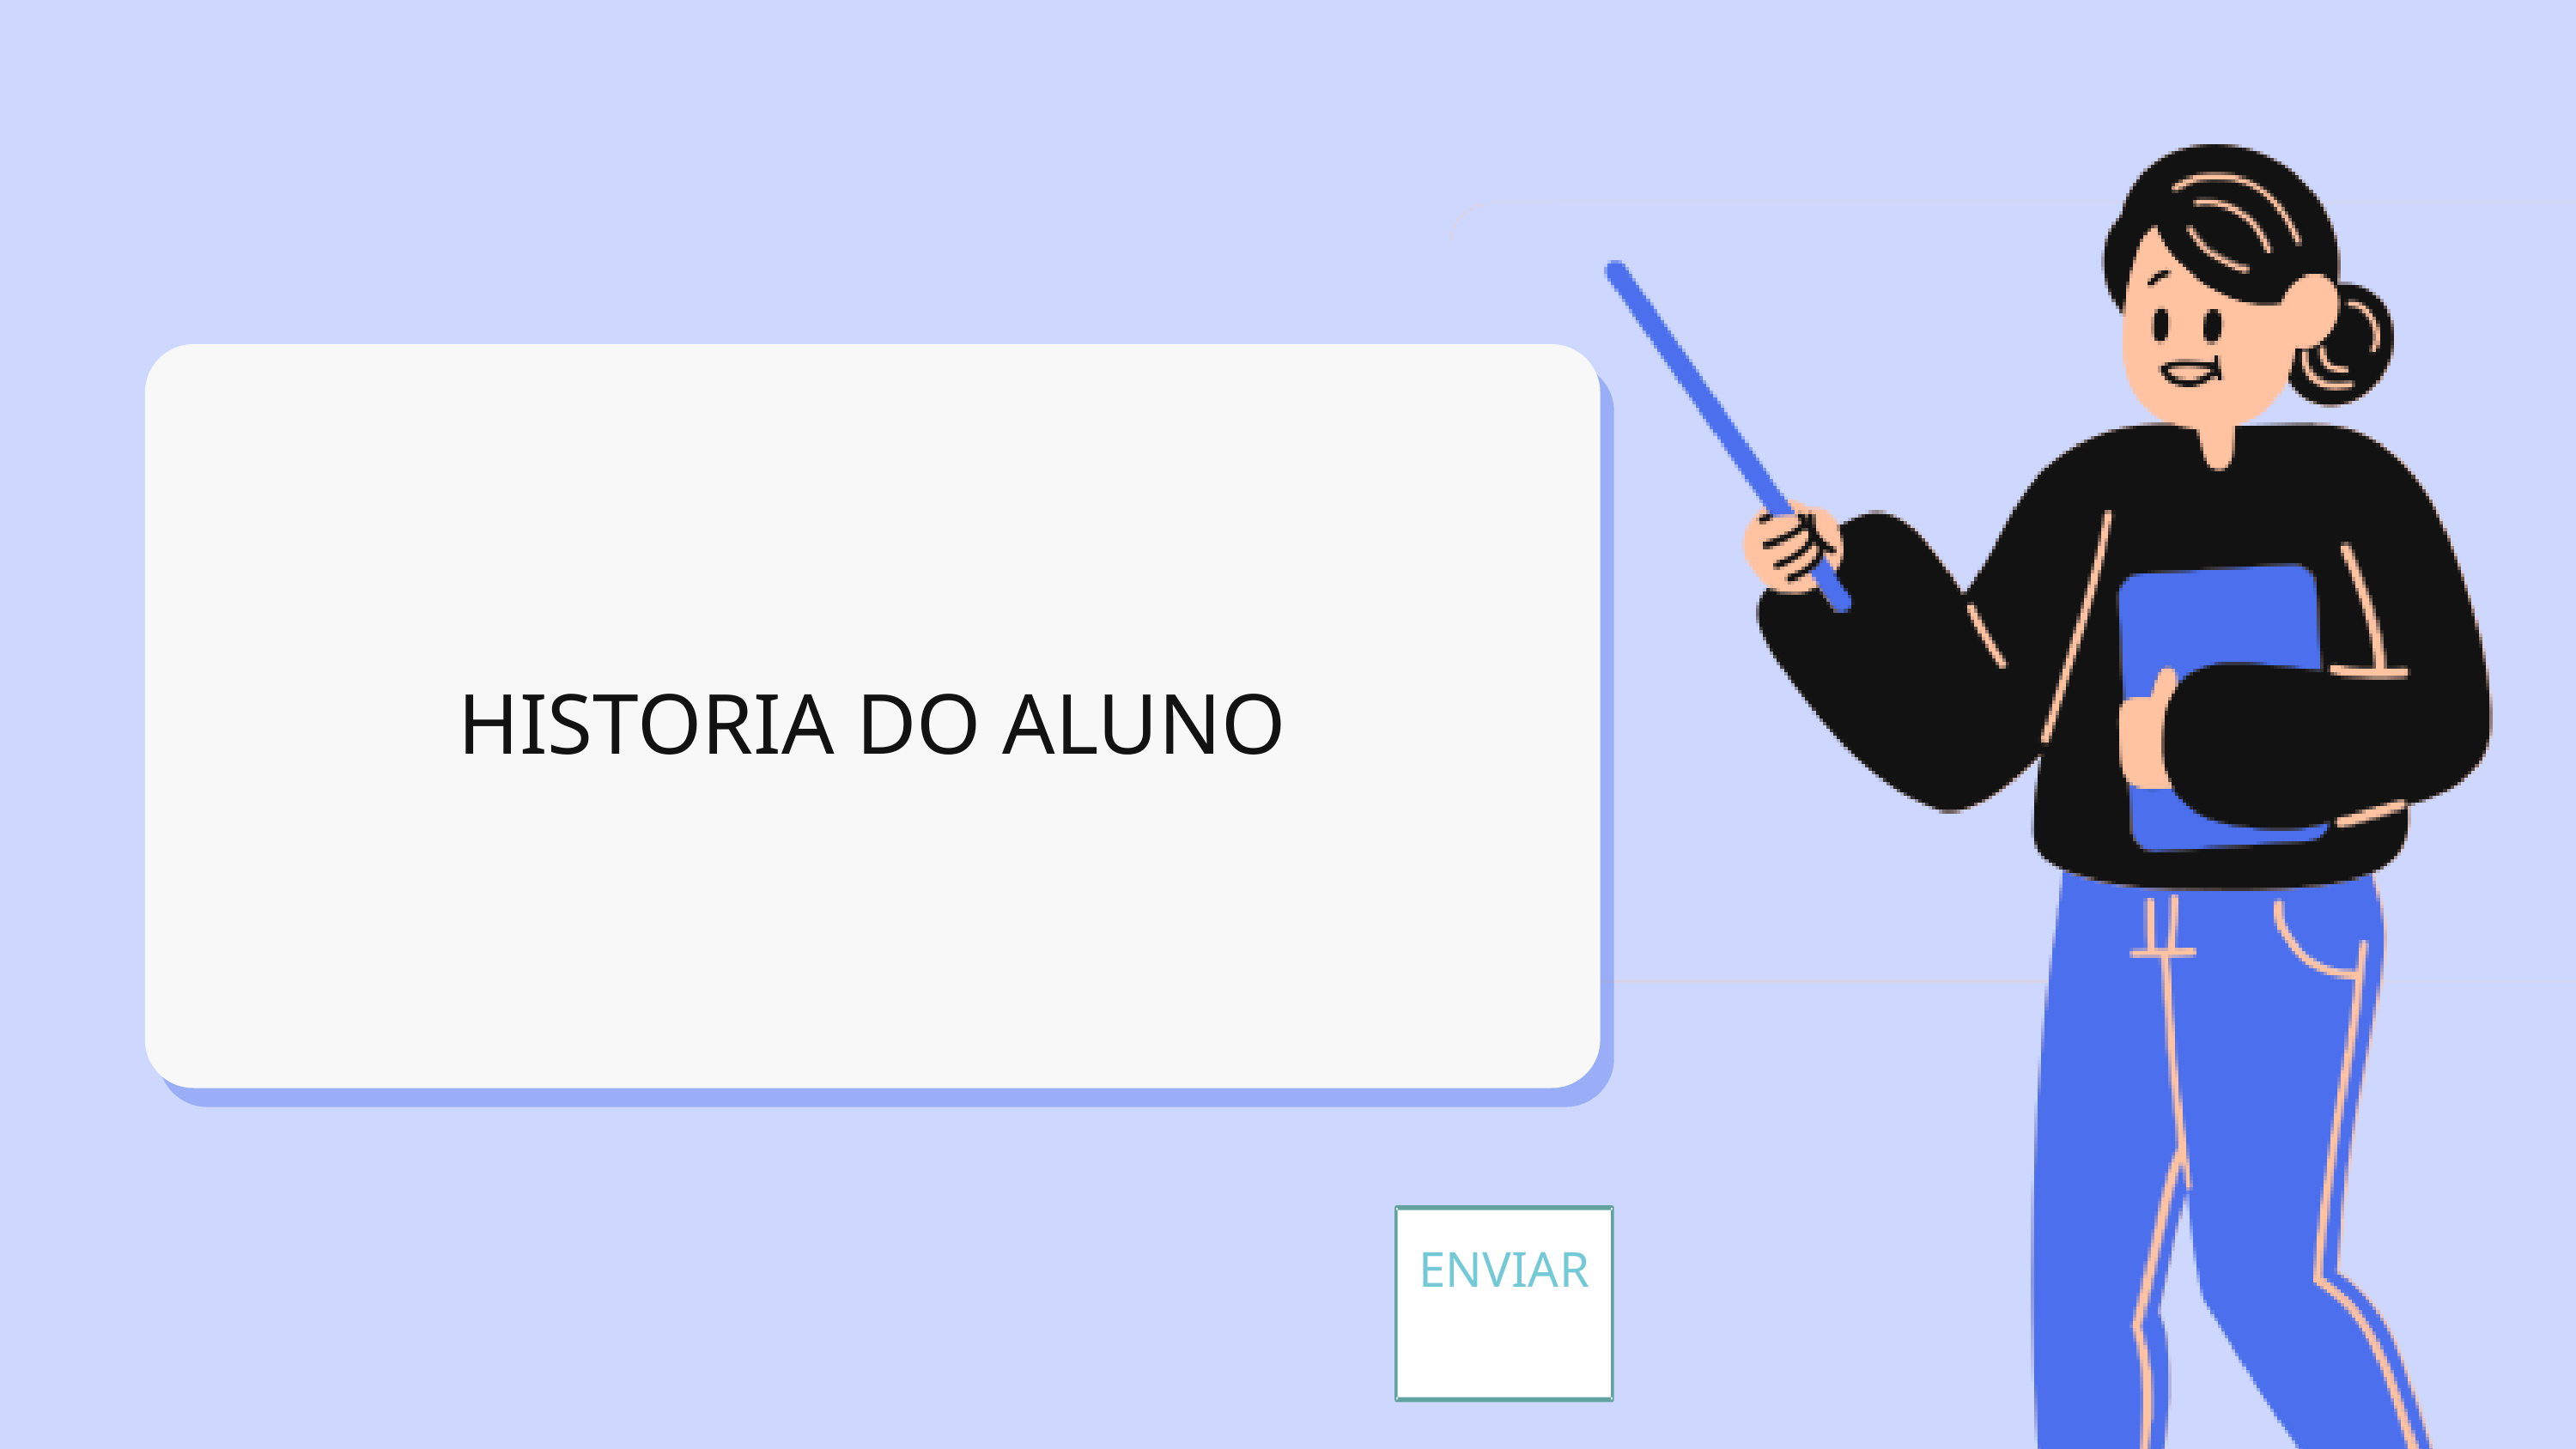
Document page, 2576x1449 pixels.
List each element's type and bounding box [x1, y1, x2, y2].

picture [1449, 144, 2576, 1449]
text_box [1394, 1204, 1614, 1403]
text_box [144, 343, 1614, 1107]
